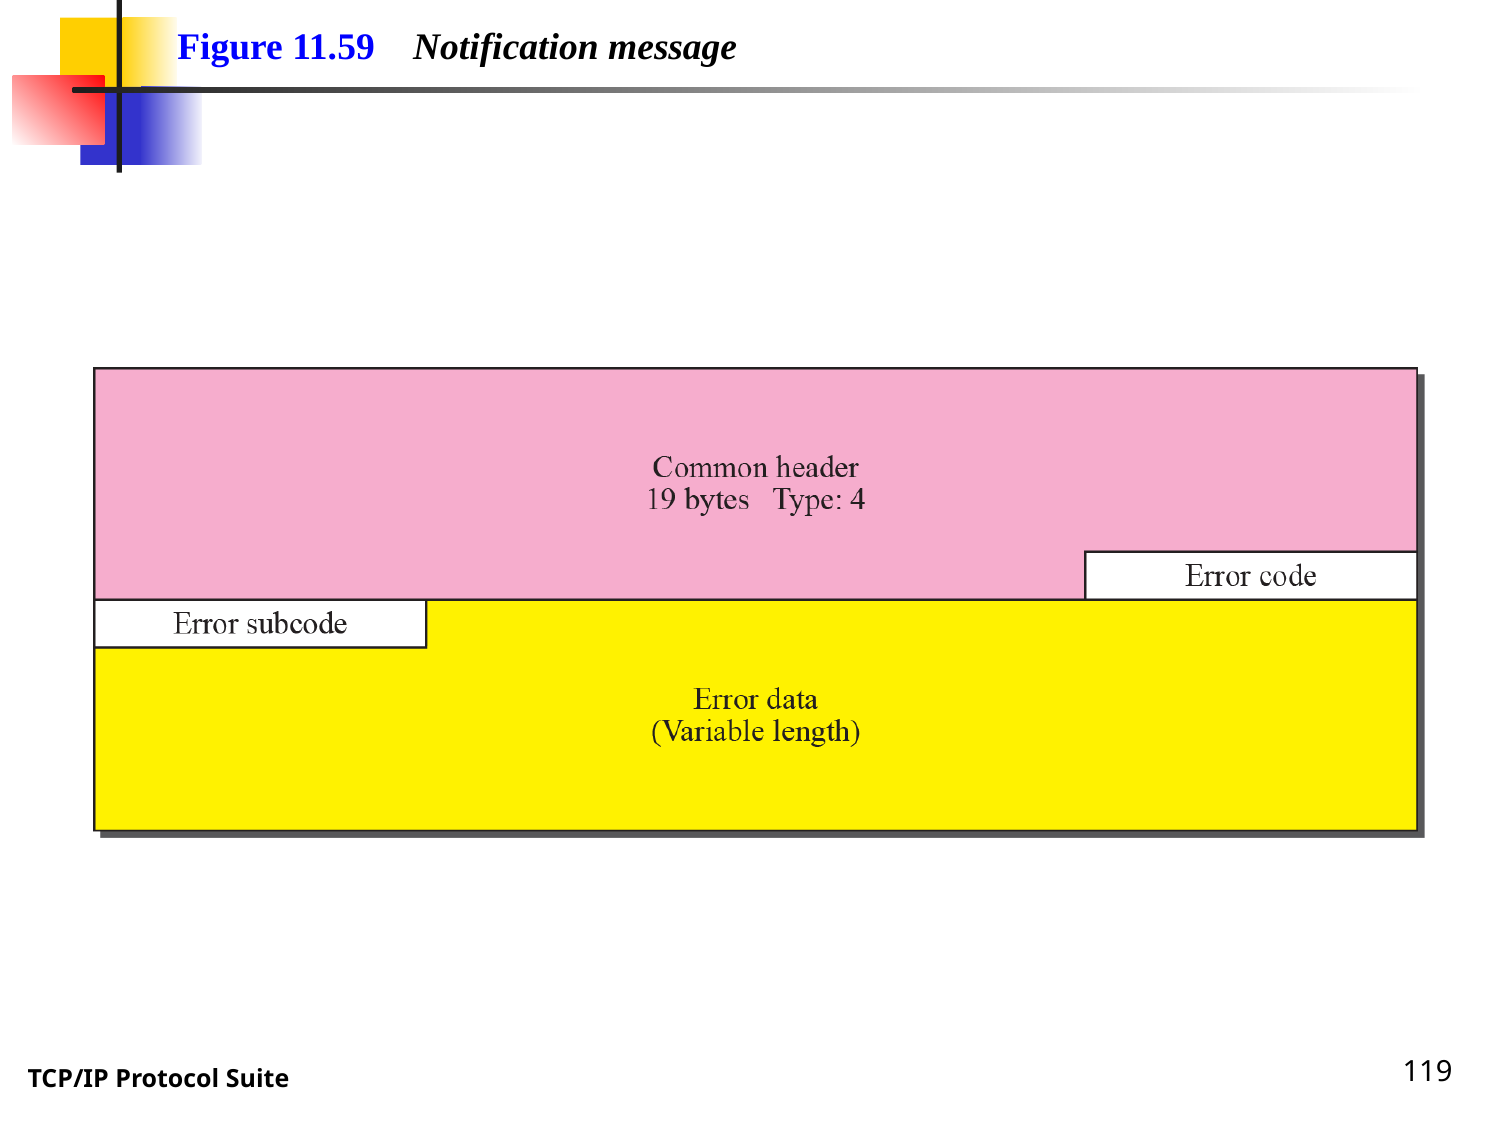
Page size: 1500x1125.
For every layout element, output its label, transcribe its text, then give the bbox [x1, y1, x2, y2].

footer TCP/IP Protocol Suite [12, 1025, 488, 1100]
text_box [60, 17, 116, 86]
text_box Figure 11.59 Notification message [162, 14, 1100, 75]
text_box [116, 0, 122, 87]
slide_number 119 [1155, 1024, 1468, 1100]
text_box [72, 87, 1423, 93]
text_box [122, 93, 141, 165]
text_box [80, 93, 116, 165]
text_box [141, 93, 202, 165]
picture [93, 367, 1425, 838]
text_box [12, 75, 105, 145]
text_box [122, 17, 177, 86]
text_box [116, 93, 122, 173]
